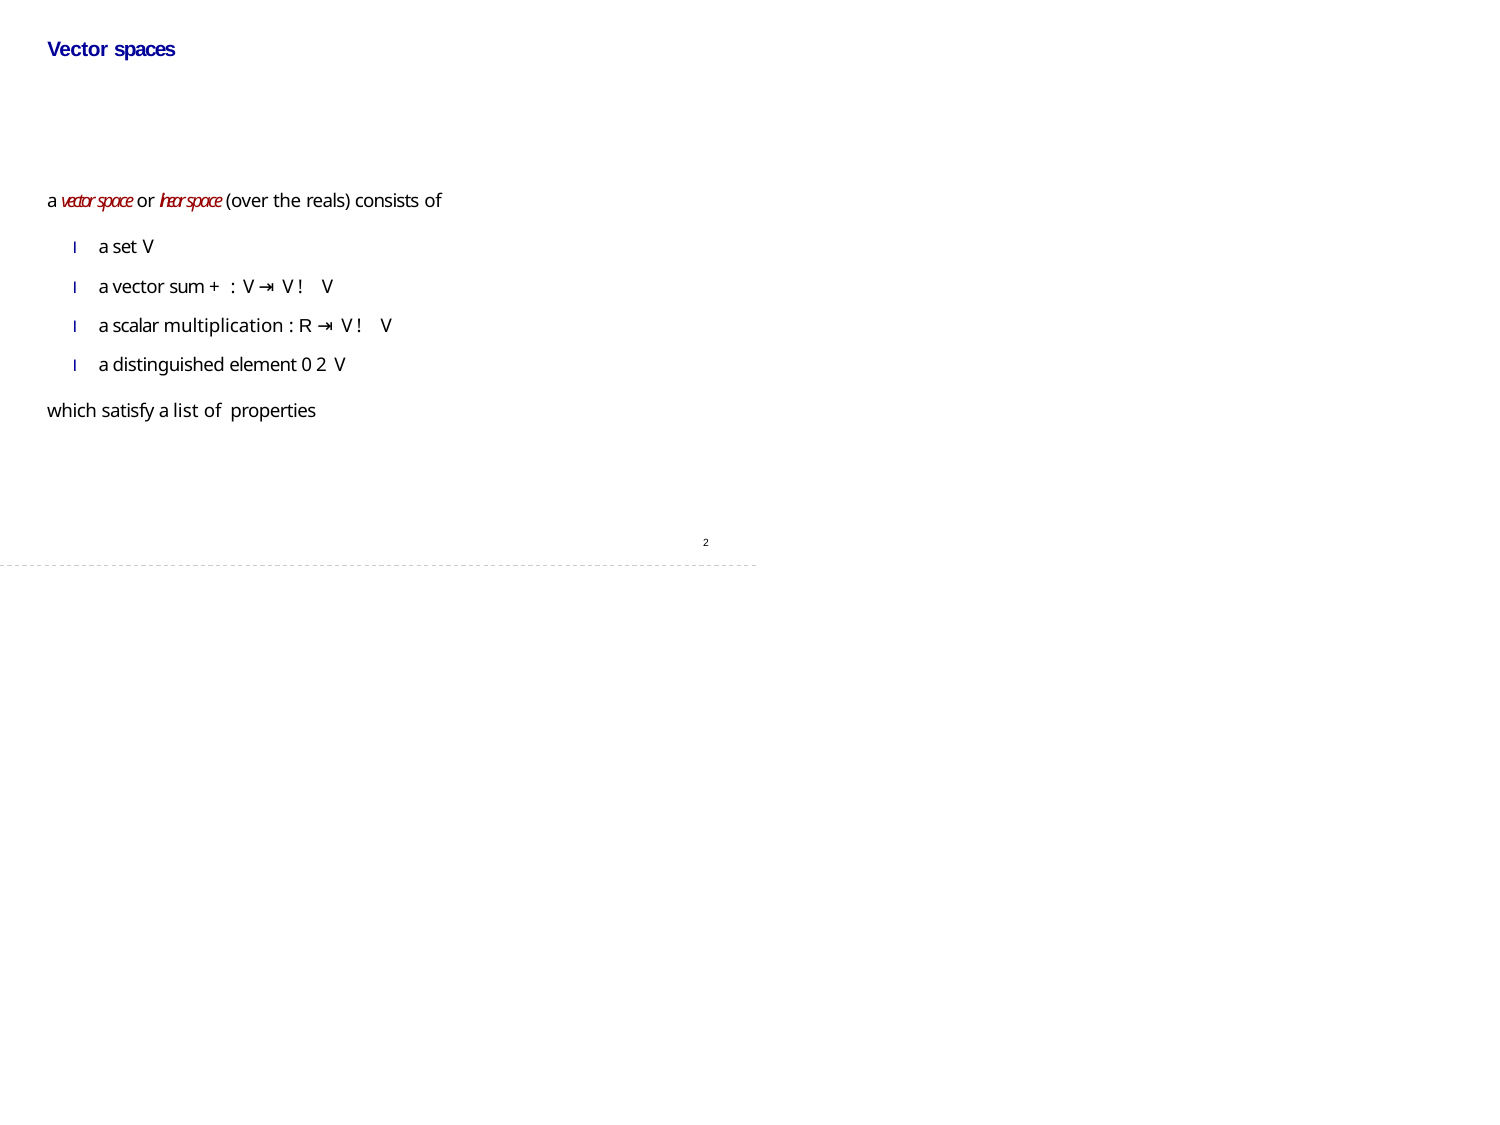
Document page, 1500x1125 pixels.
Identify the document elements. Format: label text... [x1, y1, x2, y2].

text_box a vector space or linear space (over the reals) consists of I a set V I a vector sum + : V ⇥ V ! V I a scalar multiplication : R ⇥ V ! V I a distinguished element 0 2 V which satisfy a list of properties [45, 186, 504, 422]
title Vector spaces [45, 33, 181, 186]
text_box 2 [698, 536, 713, 549]
